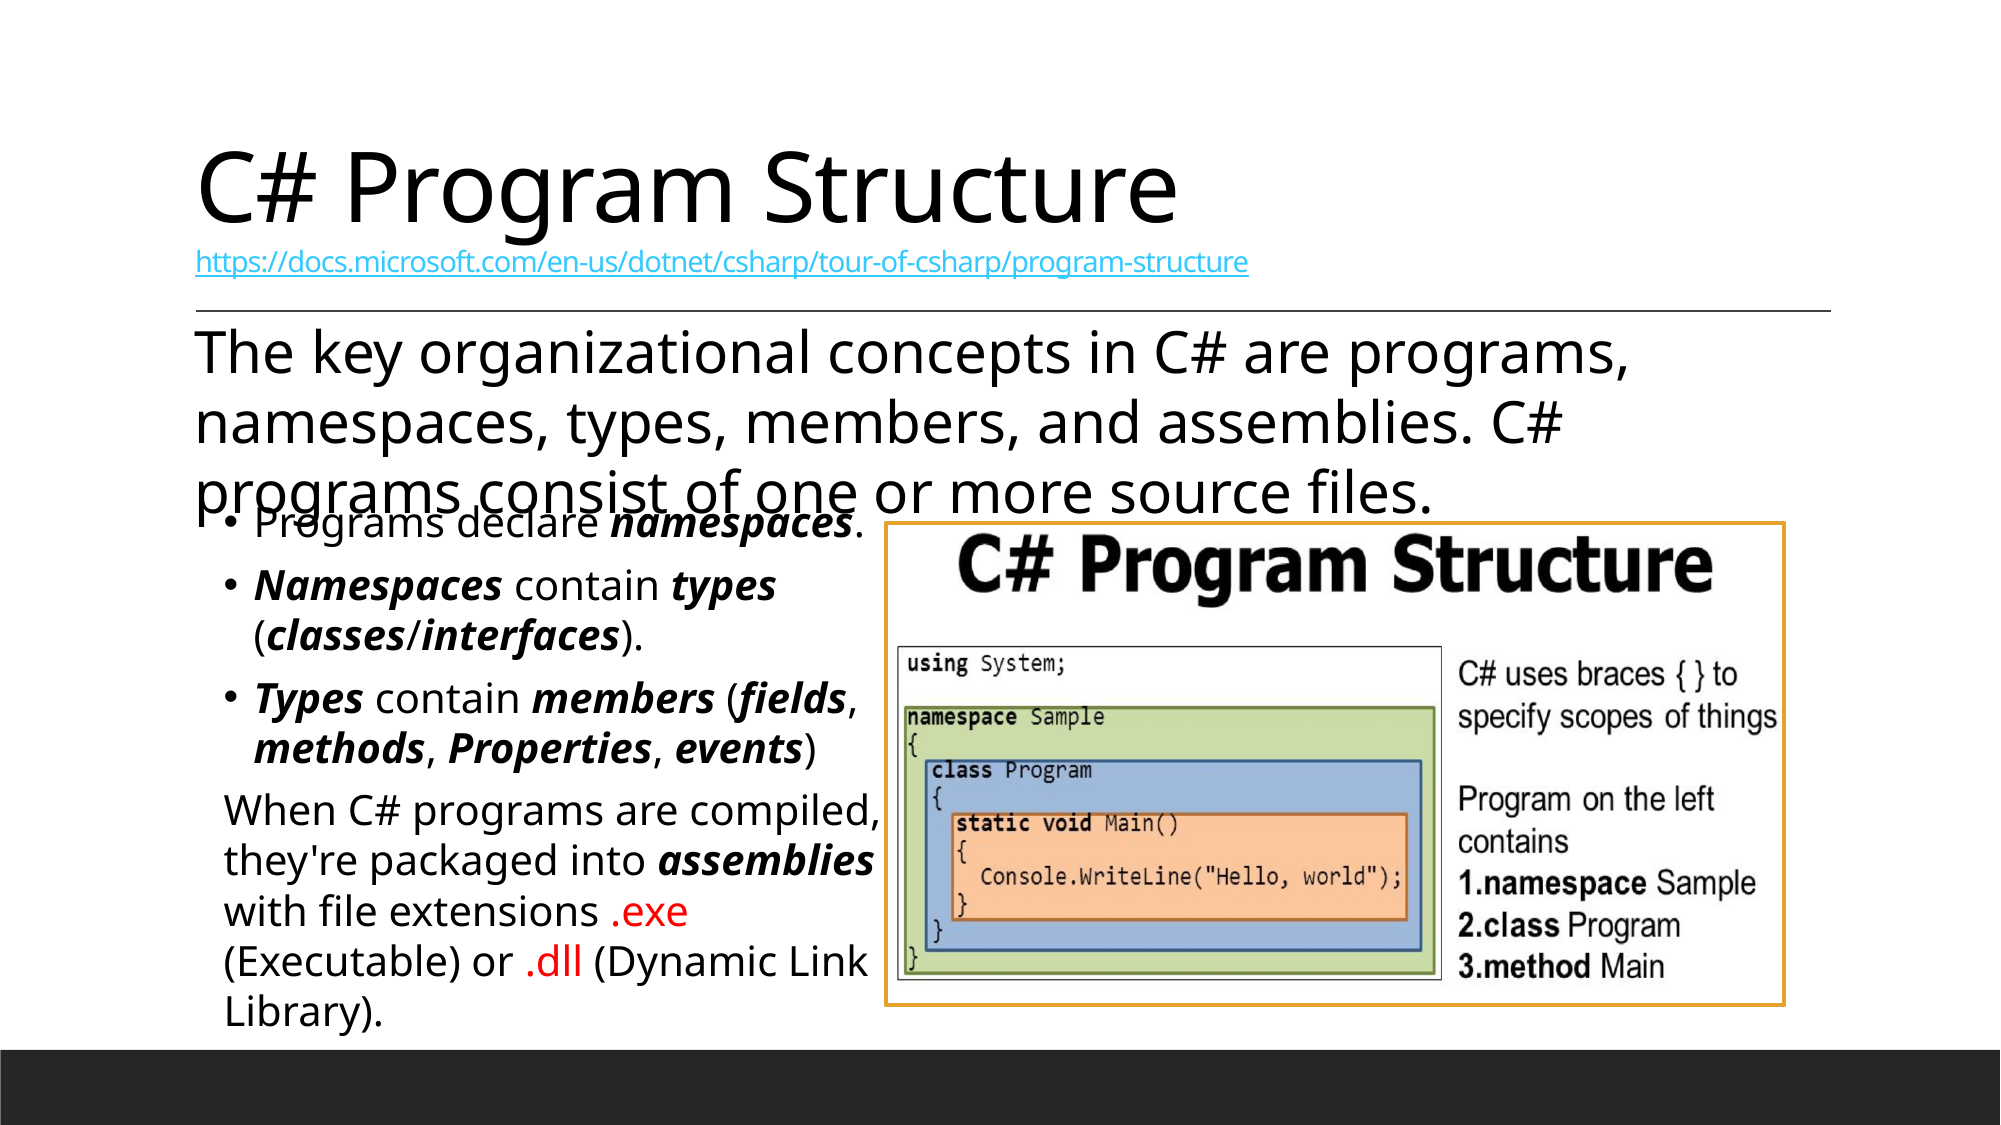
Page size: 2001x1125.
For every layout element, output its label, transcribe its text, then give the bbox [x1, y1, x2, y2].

title C# Program Structure https://docs.microsoft.com/en-us/dotnet/csharp/tour-of-csharp/program-structure [179, 47, 1830, 288]
text_box The key organizational concepts in C# are programs, namespaces, types, members, and assemblies. C# programs consist of one or more source files. [179, 314, 1849, 526]
list Programs declare namespaces. Namespaces contain types (classes/interfaces). Types contain members (fields, methods, Properties, events) When C# programs are compiled, they're packaged into assemblies with file extensions .exe (Executable) or .dll (Dynamic Link Library). [190, 526, 888, 1050]
picture [887, 524, 1783, 1004]
